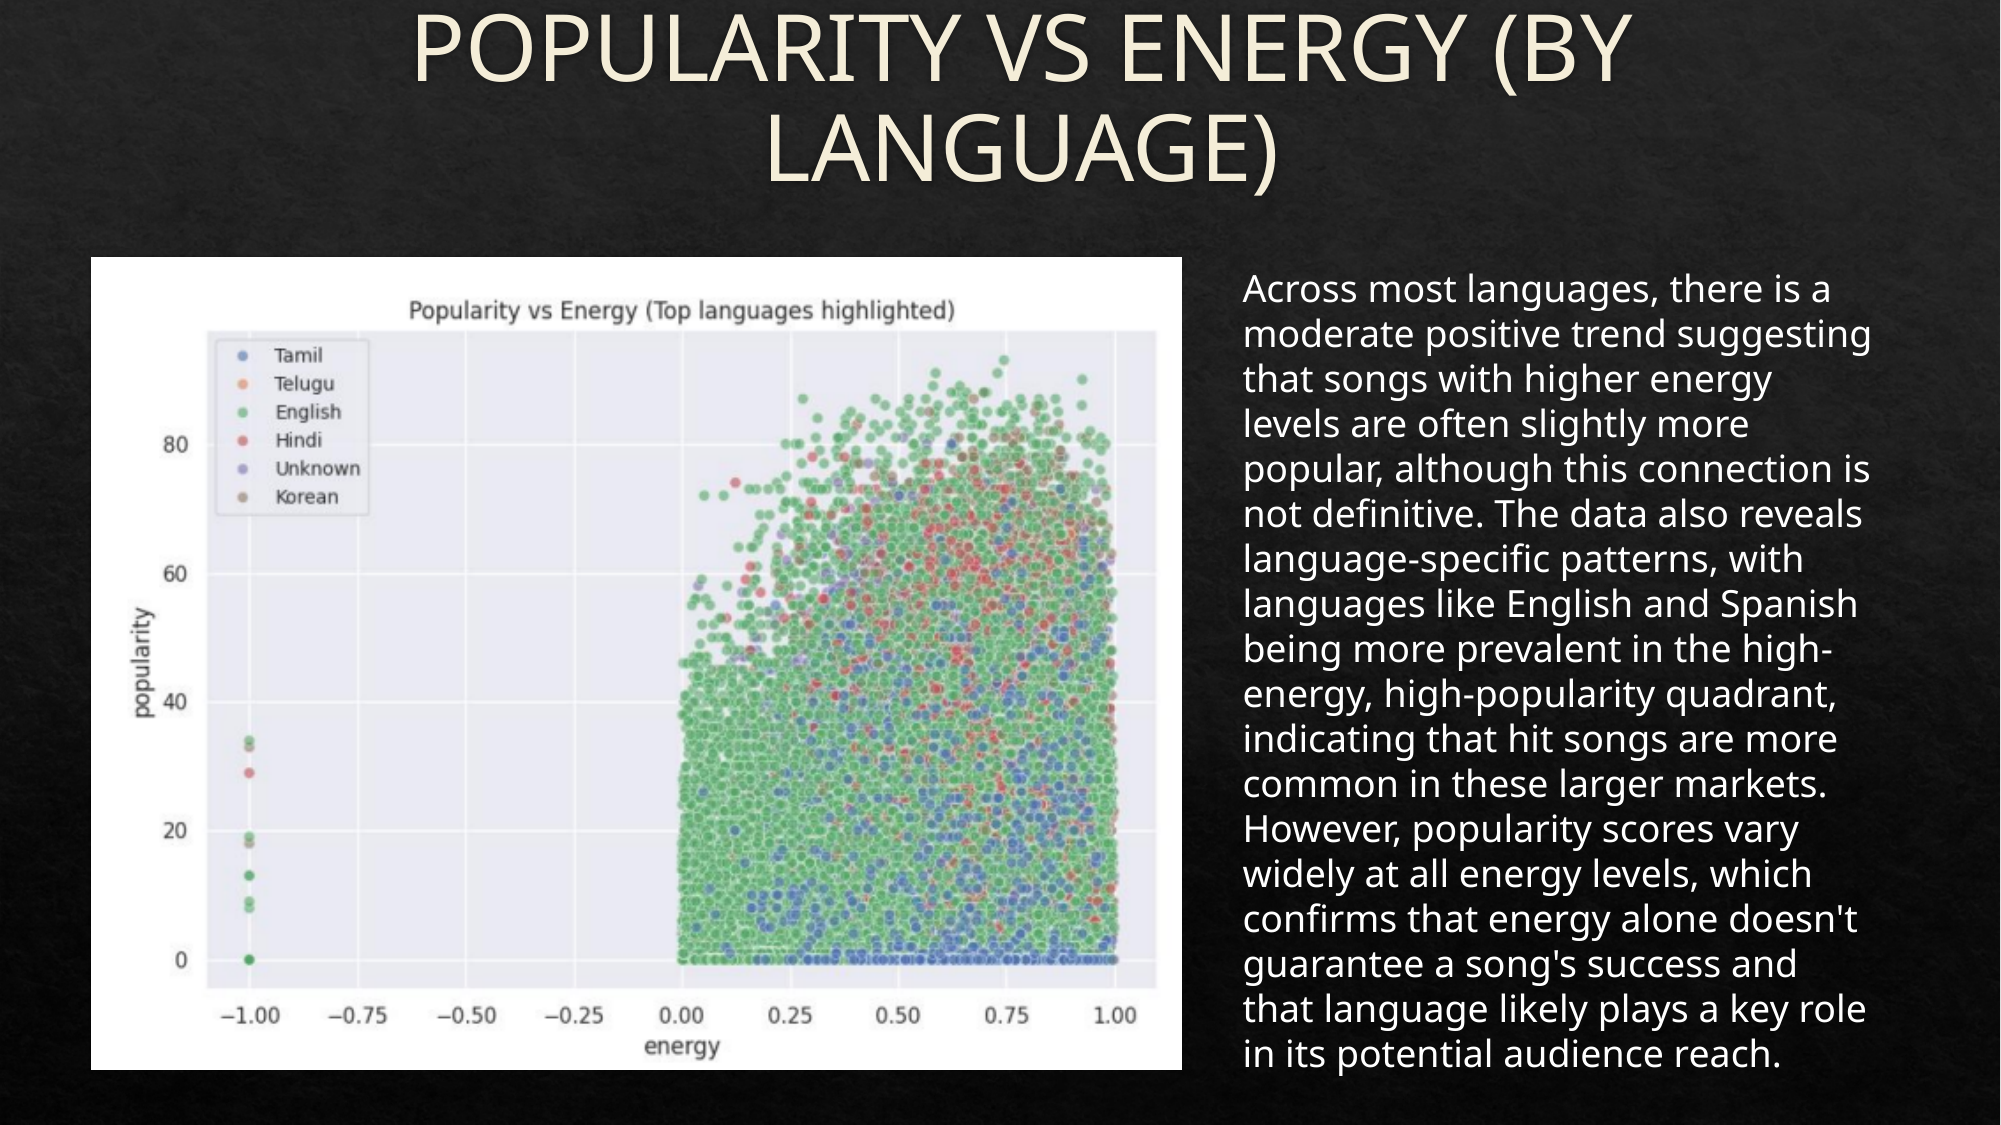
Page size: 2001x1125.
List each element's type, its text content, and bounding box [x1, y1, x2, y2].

title POPULARITY VS ENERGY (BY LANGUAGE) [149, 0, 1893, 210]
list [91, 257, 1182, 1070]
text_box Across most languages, there is a moderate positive trend suggesting that songs with higher energy levels are often slightly more popular, although this connection is not definitive. The data also reveals language-specific patterns, with languages like English and Spanish being more prevalent in the high-energy, high-popularity quadrant, indicating that hit songs are more common in these larger markets. However, popularity scores vary widely at all energy levels, which confirms that energy alone doesn't guarantee a song's success and that language likely plays a key role in its potential audience reach. [1227, 257, 1893, 1083]
